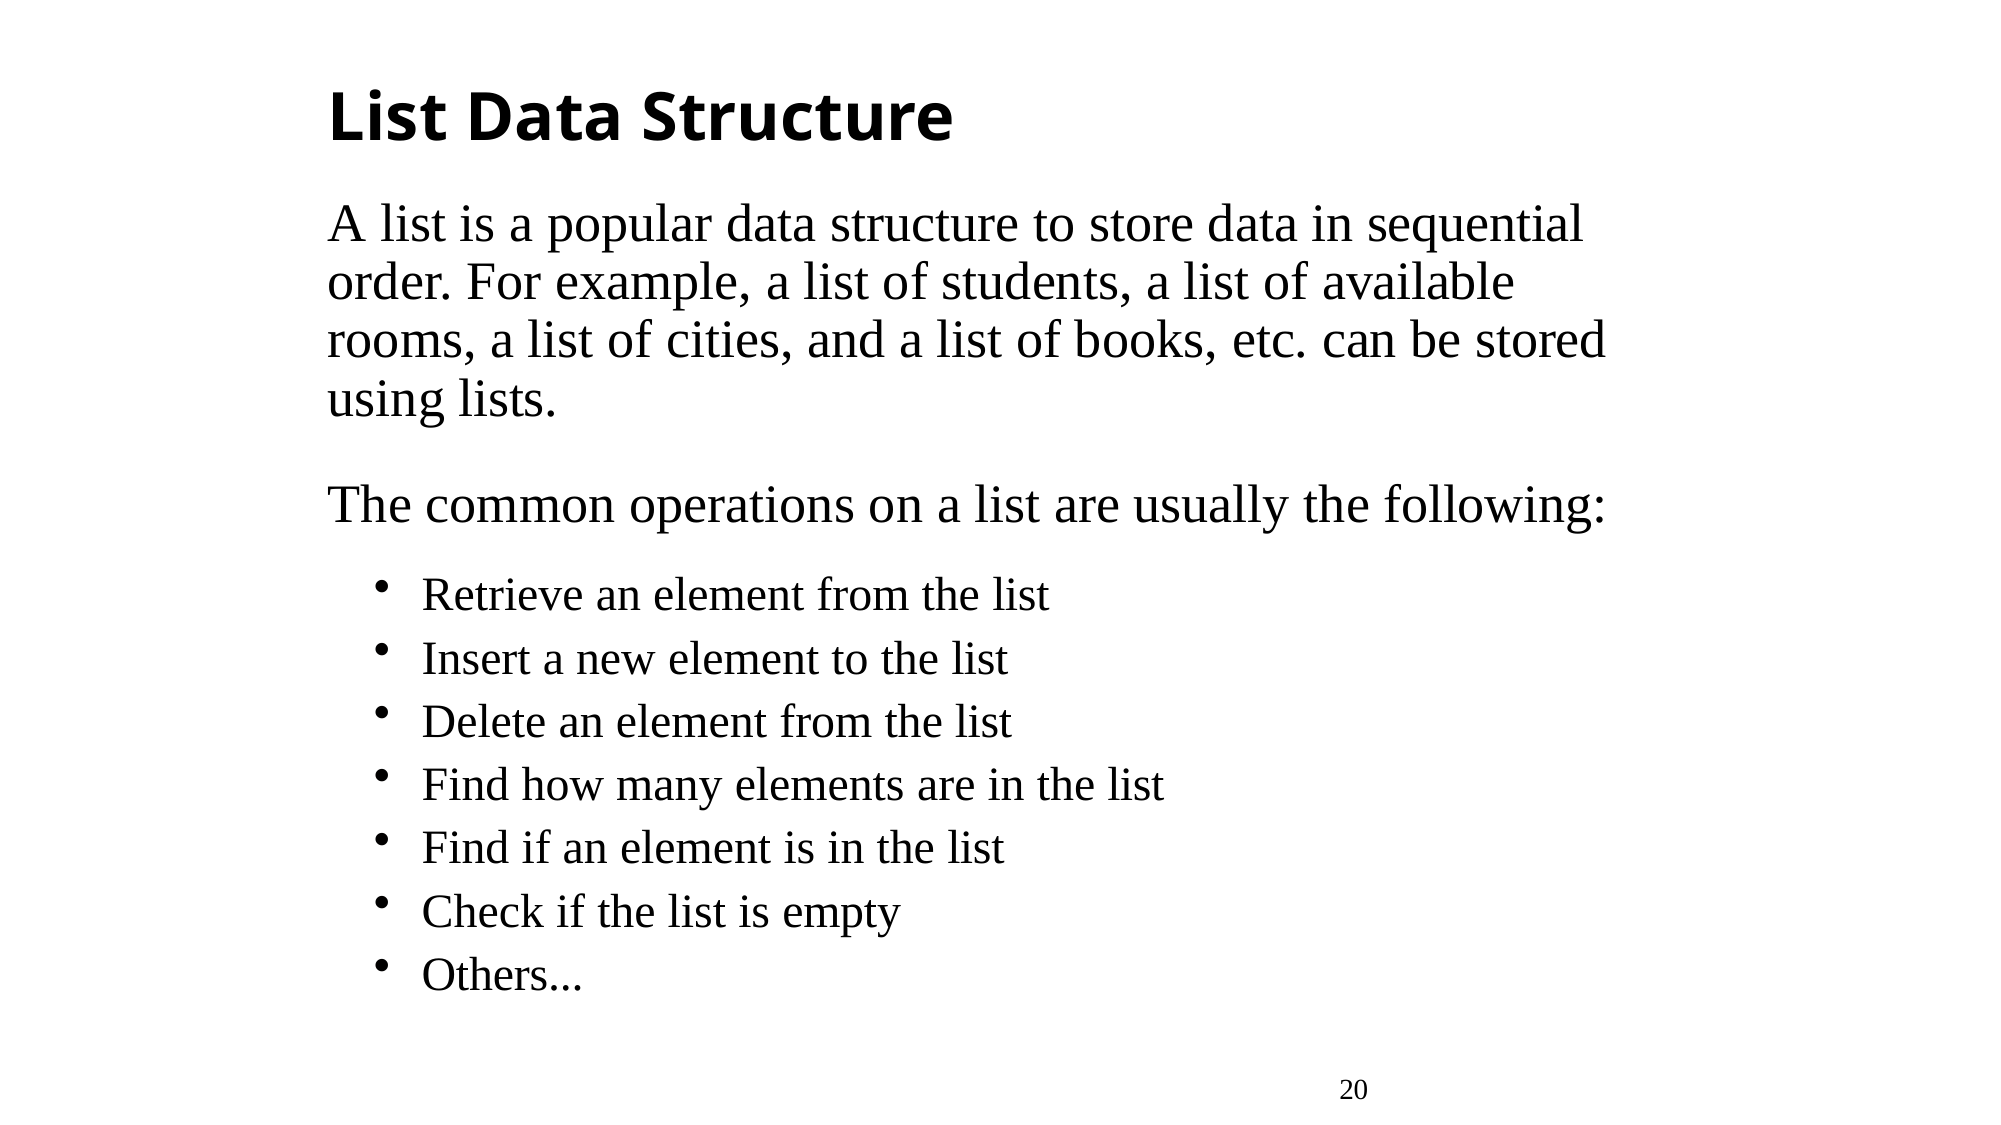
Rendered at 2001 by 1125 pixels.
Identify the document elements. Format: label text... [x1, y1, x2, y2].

title List Data Structure [78, 0, 1804, 208]
slide_number 20 [1324, 1000, 1369, 1125]
text_box A list is a popular data structure to store data in sequential order. For example, a list of students, a list of available rooms, a list of cities, and a list of books, etc. can be stored using lists. The common operations on a list are usually the following: Retrieve an element from the list Insert a new element to the list Delete an element from the list Find how many elements are in the list Find if an element is in the list Check if the list is empty Others... [325, 185, 1610, 1000]
